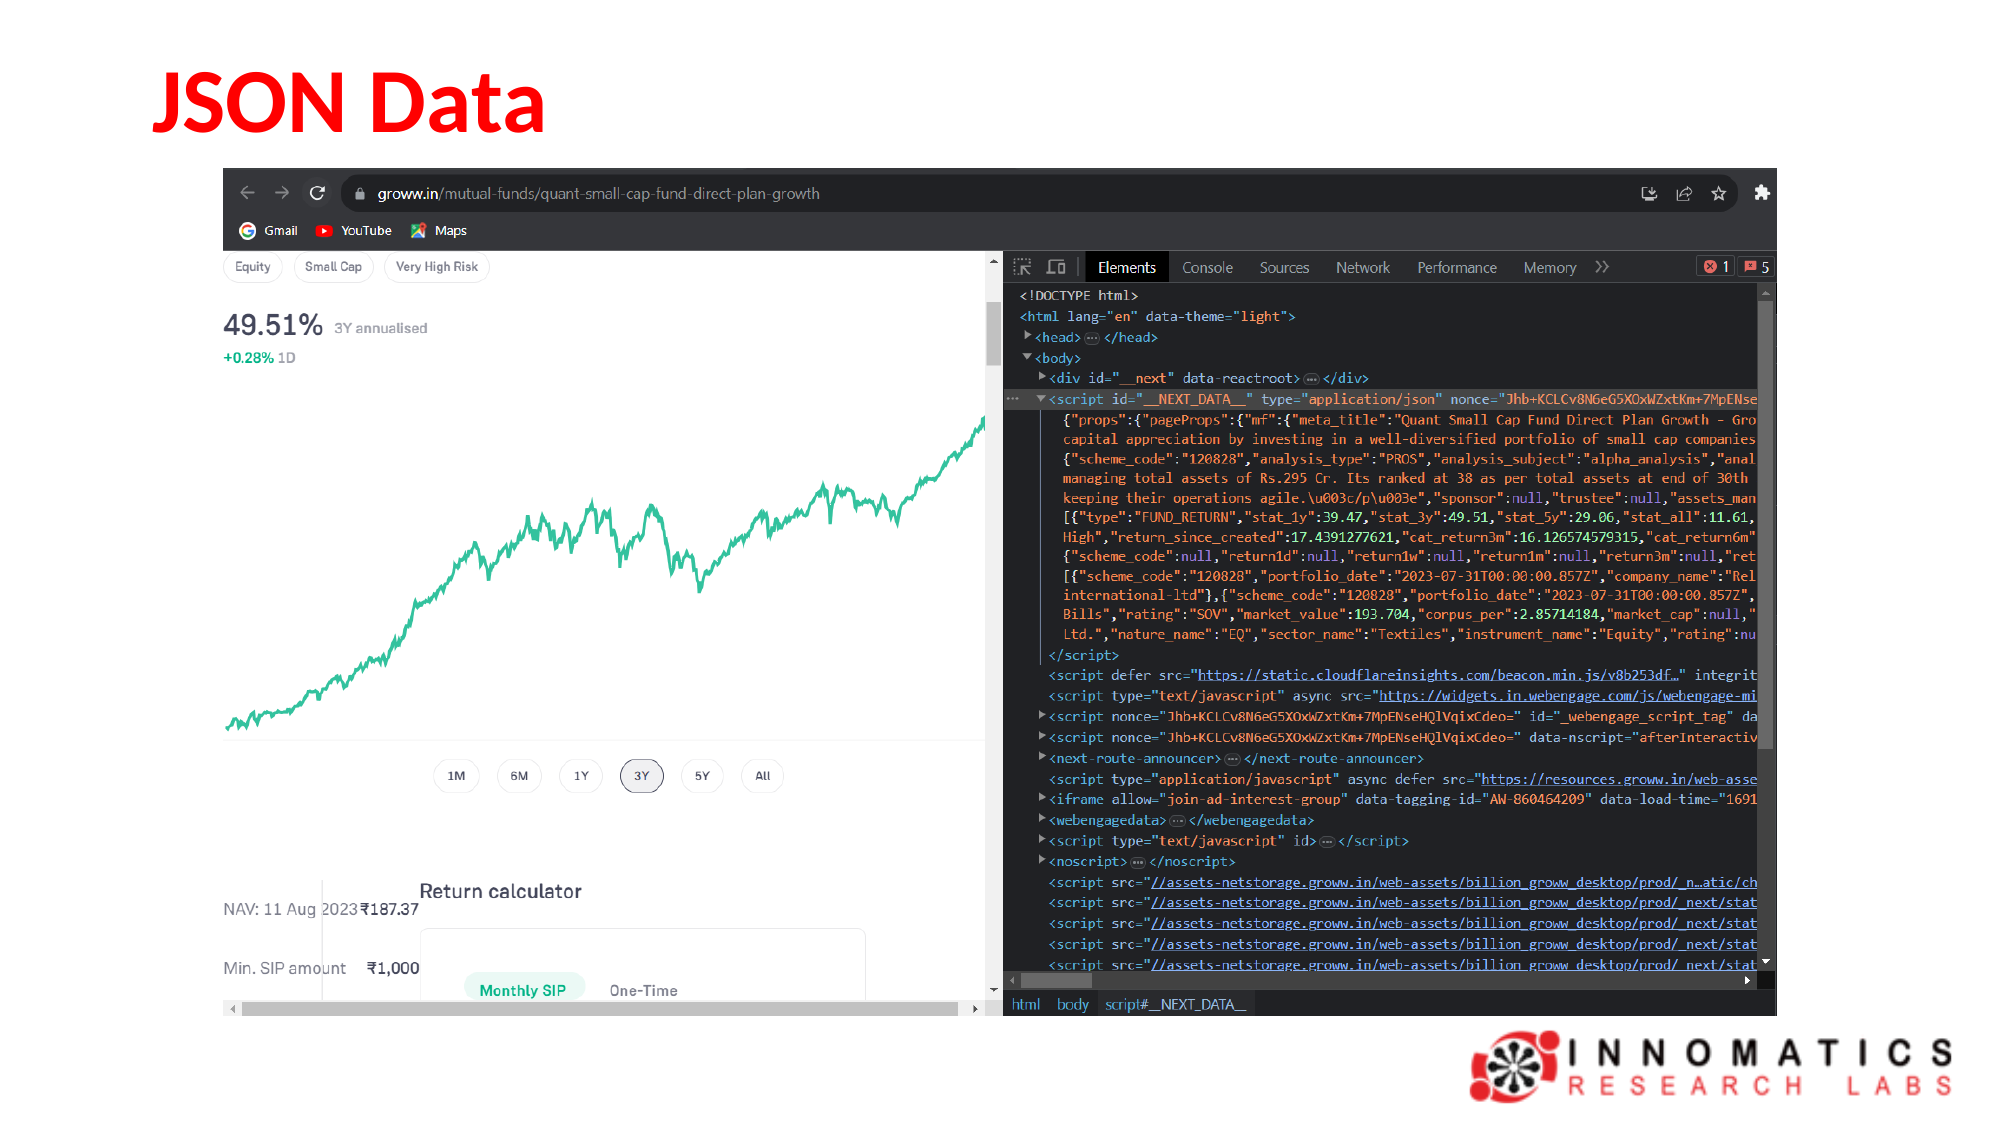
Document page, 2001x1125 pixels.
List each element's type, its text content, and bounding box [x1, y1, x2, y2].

title JSON Data [137, 0, 1863, 212]
picture [223, 167, 1975, 1125]
